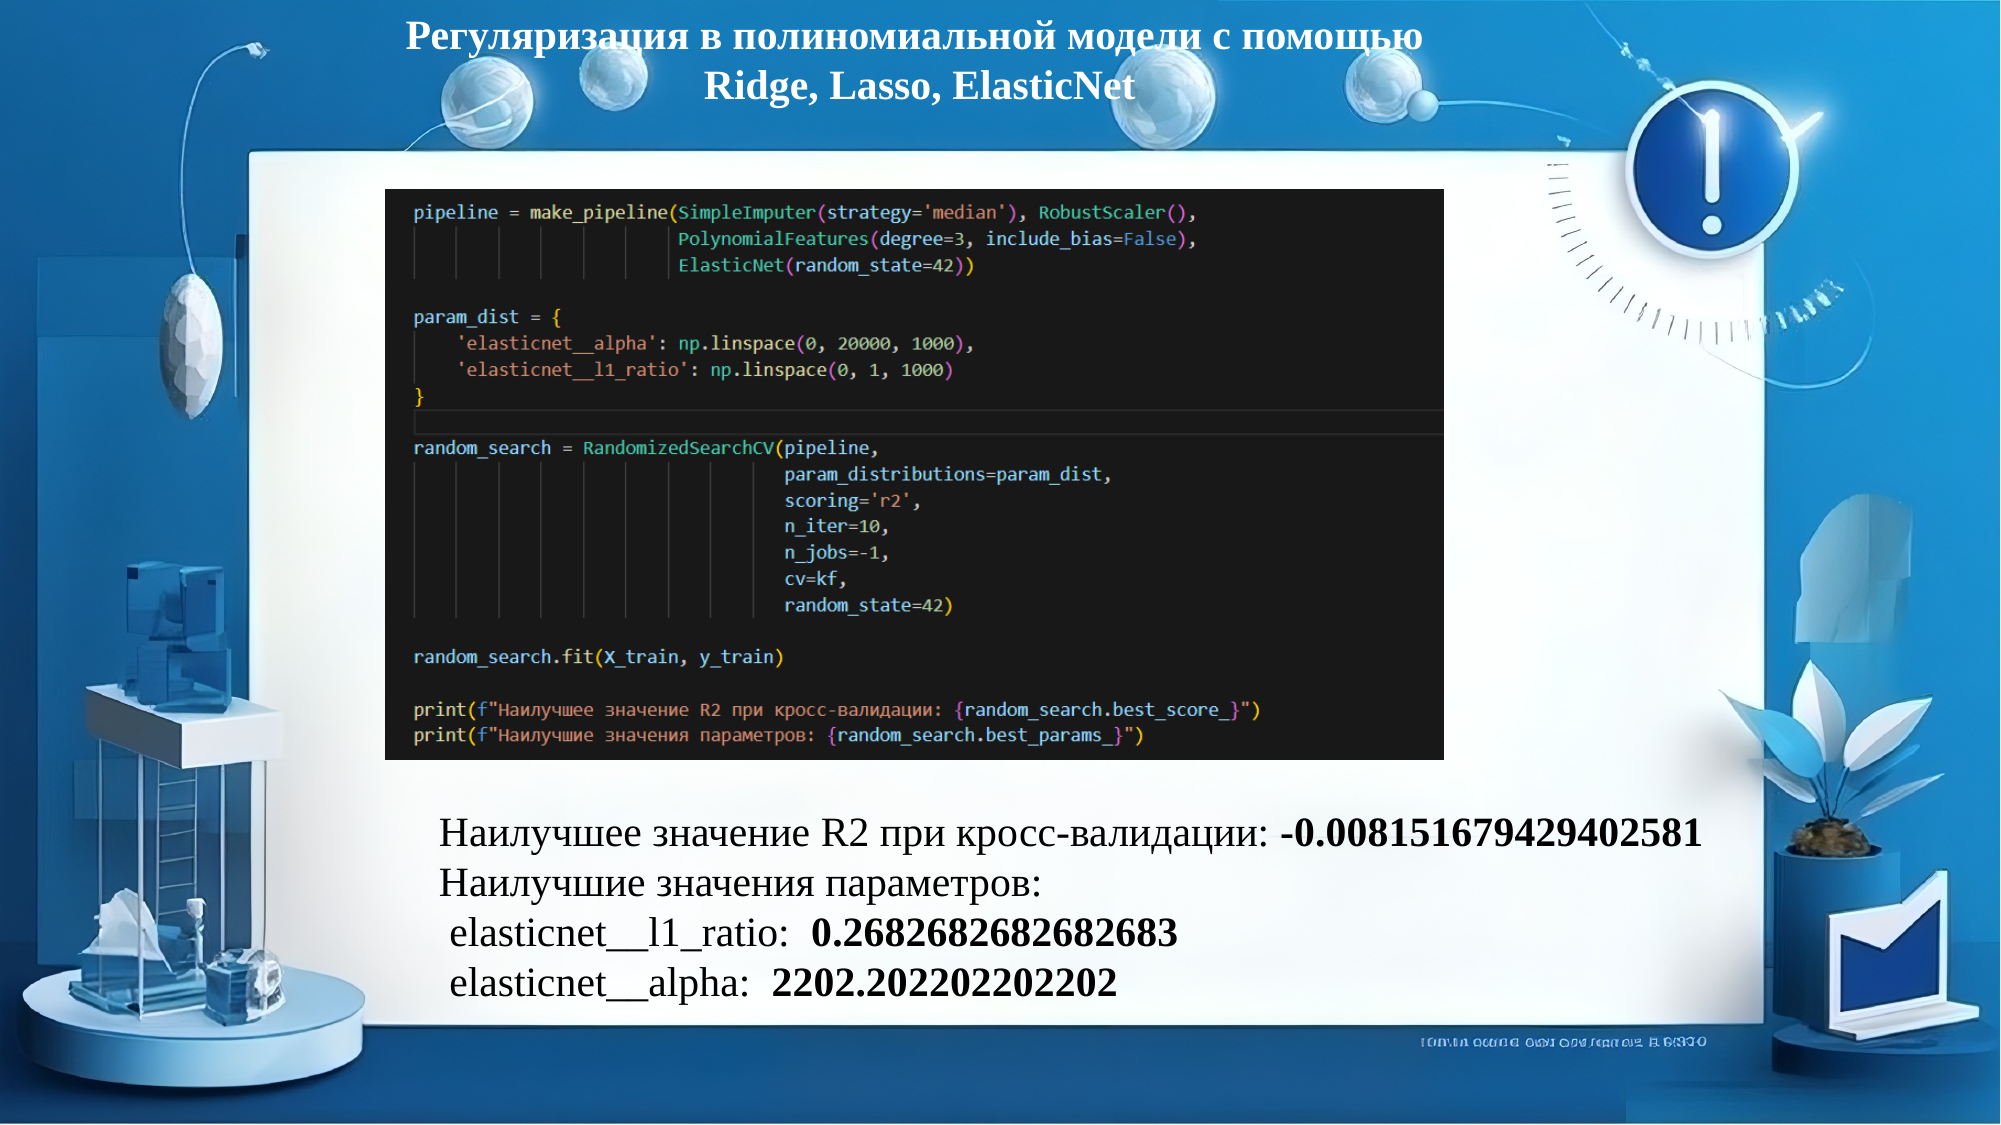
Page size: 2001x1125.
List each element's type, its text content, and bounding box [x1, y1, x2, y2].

text_box Регуляризация в полиномиальной модели с помощью Ridge, Lasso, ElasticNet [190, 0, 1639, 265]
text_box Наилучшее значение R2 при кросс-валидации: -0.008151679429402581 Наилучшие значения параметров: elasticnet__l1_ratio: 0.2682682682682683 elasticnet__alpha: 2202.202202202202 [424, 797, 1719, 1013]
picture [0, 0, 2001, 1125]
